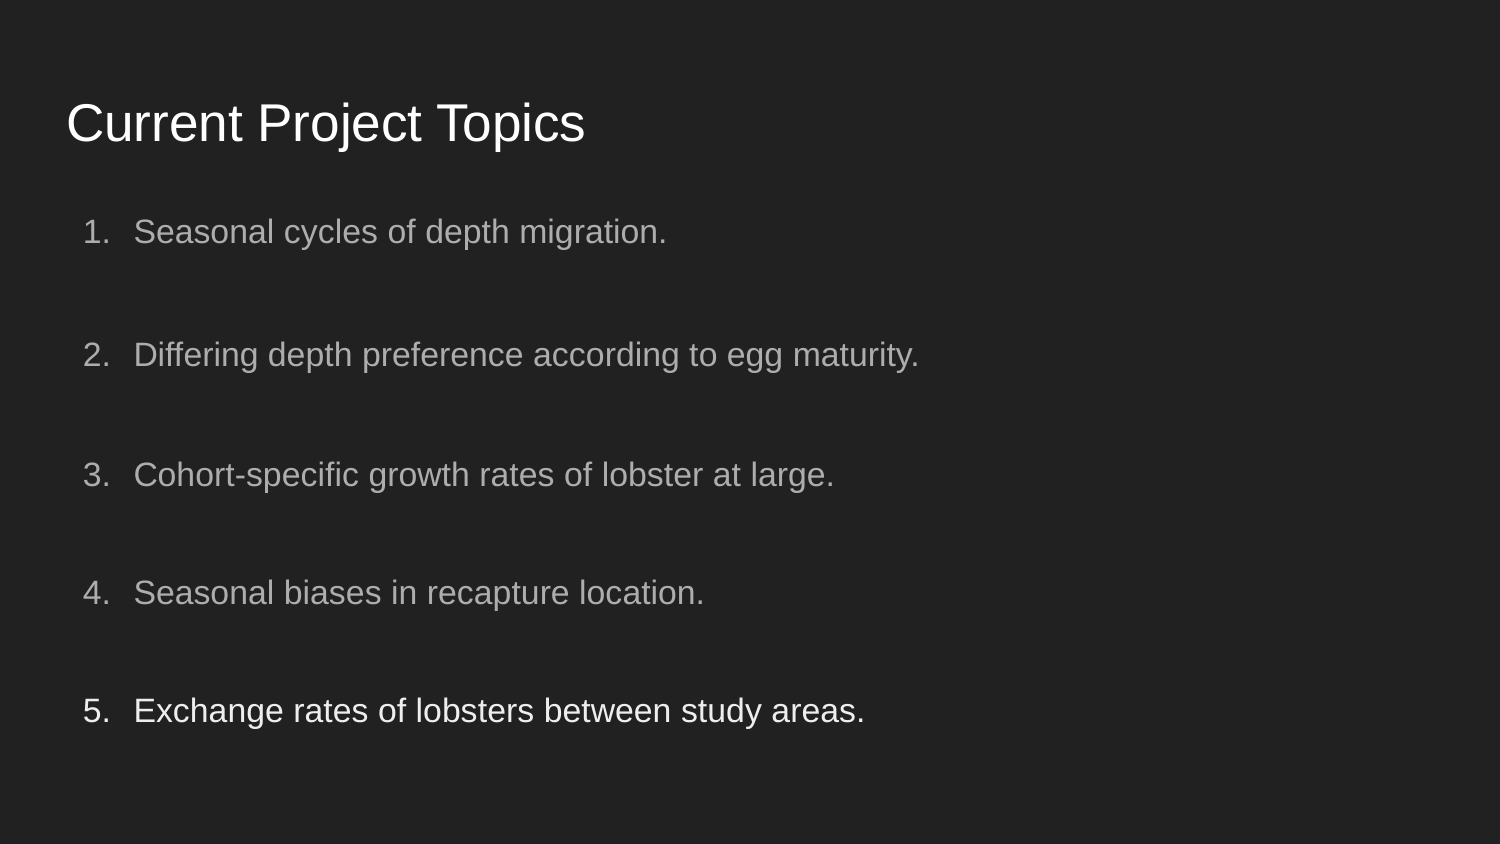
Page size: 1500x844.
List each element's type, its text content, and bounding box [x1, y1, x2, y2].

list Seasonal cycles of depth migration. Differing depth preference according to egg maturity. Cohort-specific growth rates of lobster at large. Seasonal biases in recapture location. Exchange rates of lobsters between study areas. [51, 189, 1449, 750]
title Current Project Topics [51, 72, 1449, 167]
